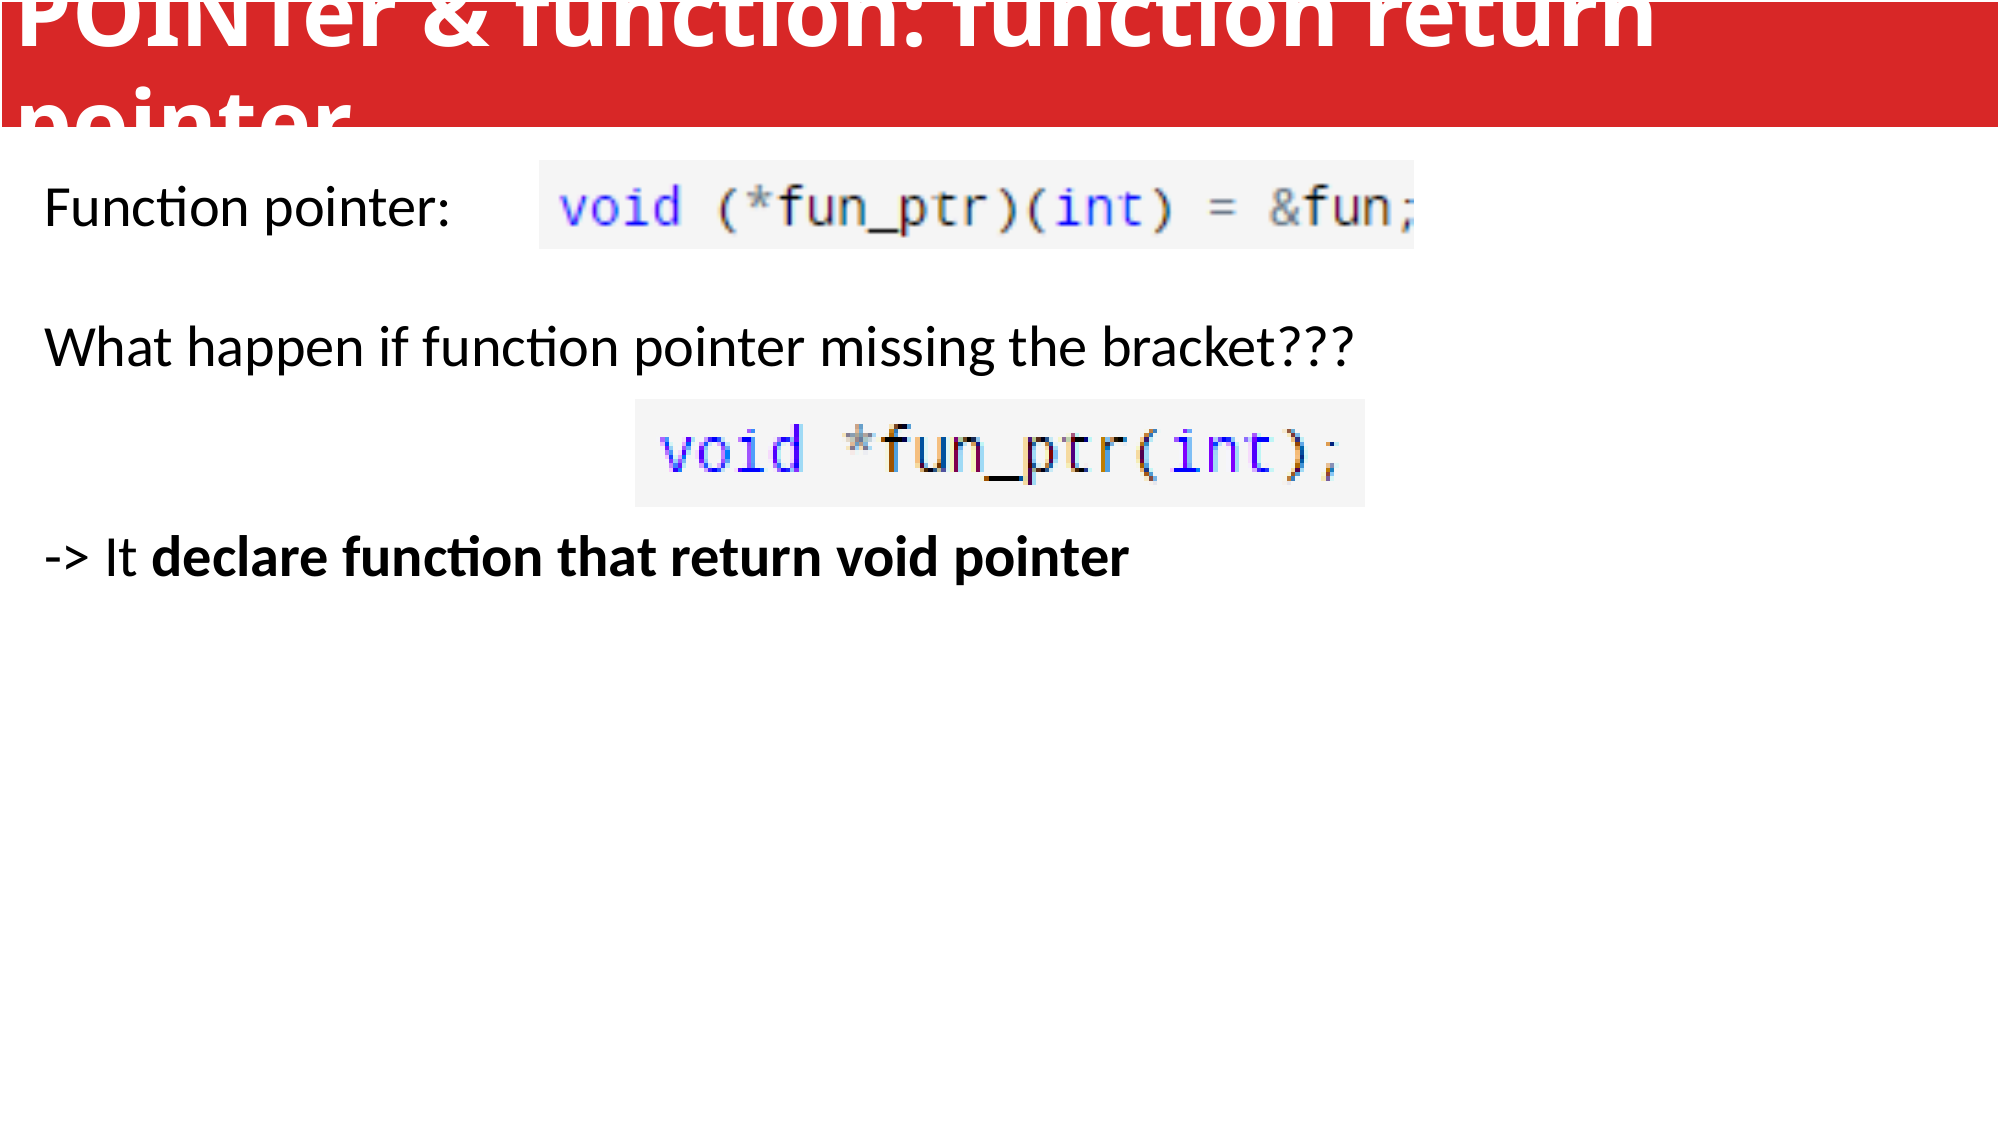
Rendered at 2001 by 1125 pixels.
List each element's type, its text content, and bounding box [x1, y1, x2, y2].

picture [634, 398, 1366, 508]
text_box POINTer & function: function return pointer [0, 0, 2000, 131]
text_box Function pointer: What happen if function pointer missing the bracket??? -> It declare function that return void pointer [29, 160, 1965, 596]
picture [539, 160, 1414, 249]
